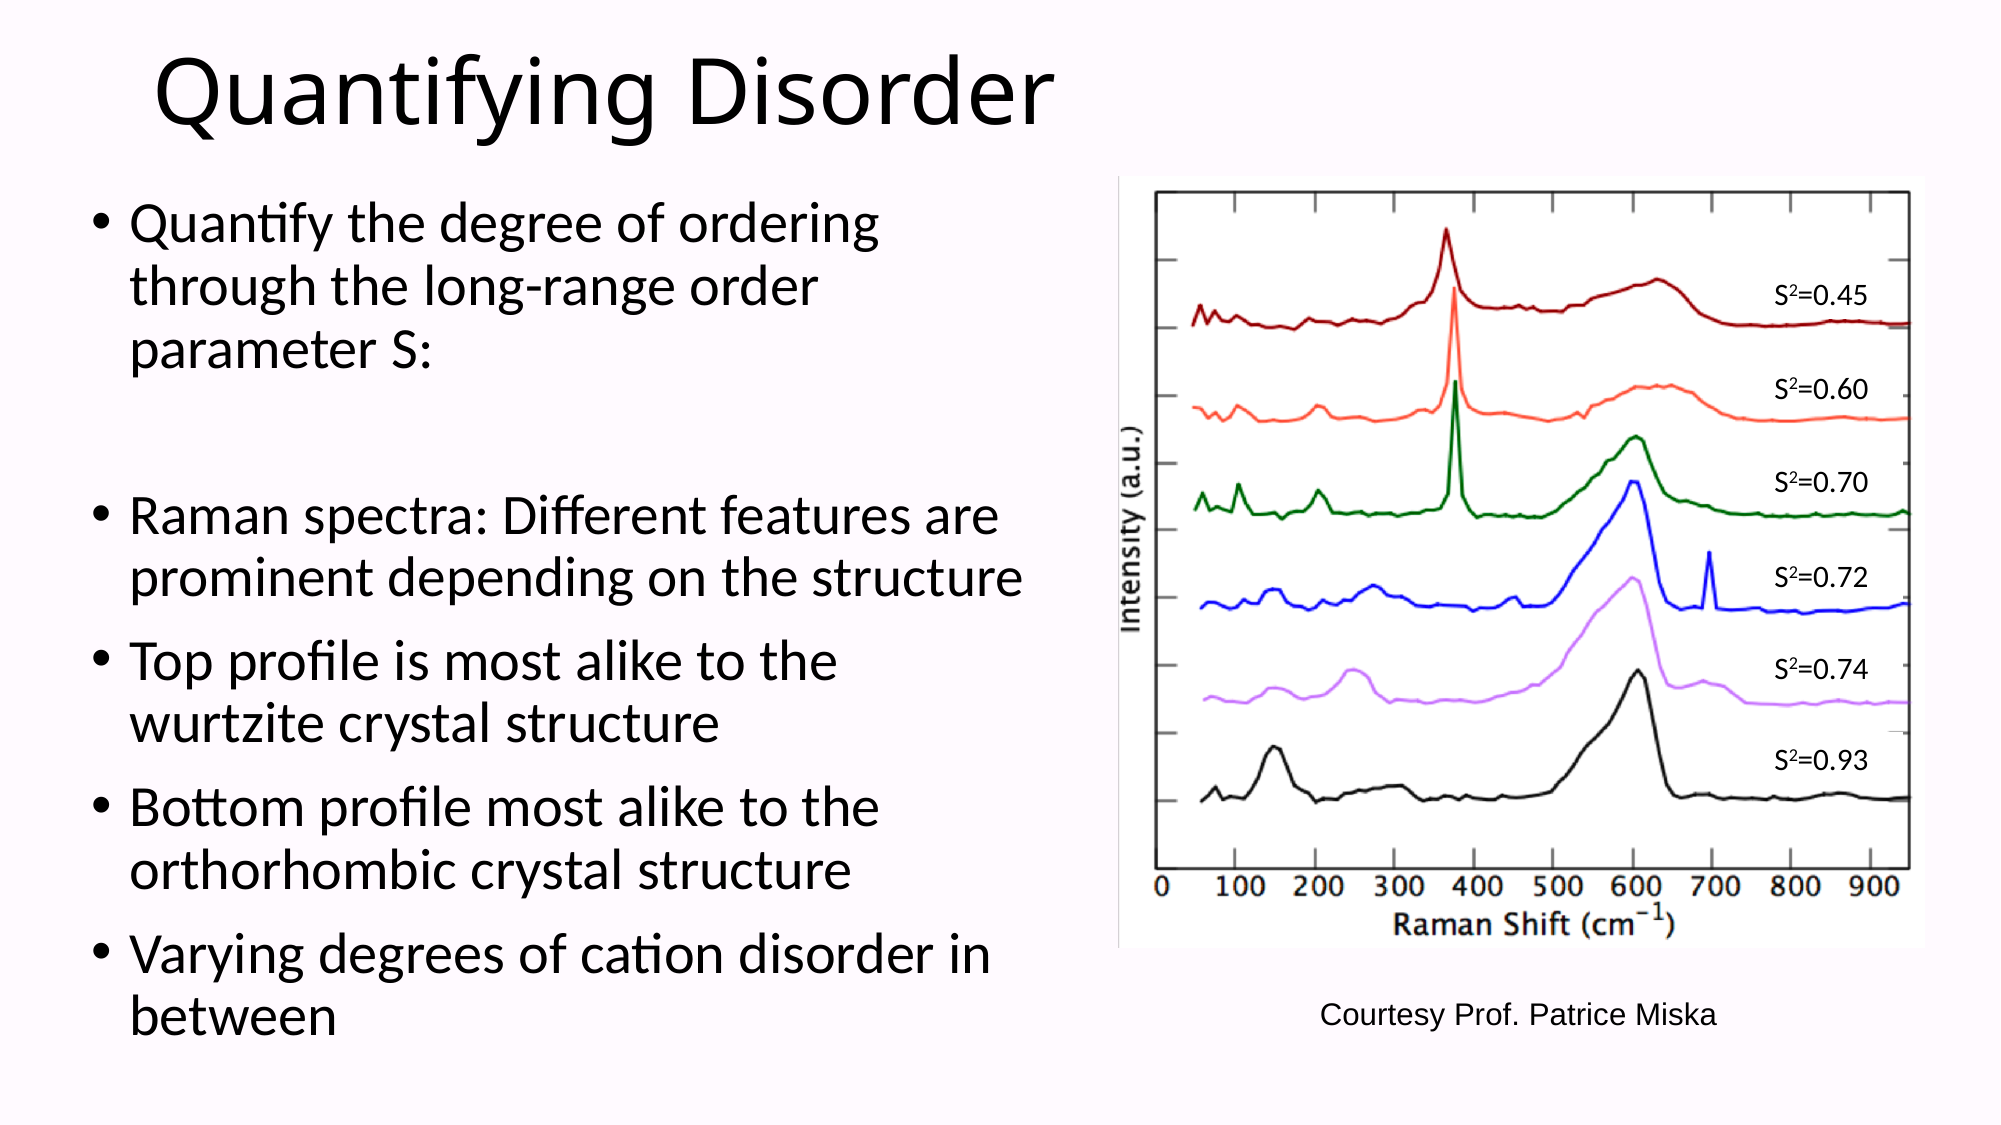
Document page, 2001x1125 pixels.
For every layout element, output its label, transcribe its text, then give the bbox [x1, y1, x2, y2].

text_box Quantify the degree of ordering through the long-range order parameter S: Raman spectra: Different features are prominent depending on the structure Top profile is most alike to the wurtzite crystal structure Bottom profile most alike to the orthorhombic crystal structure Varying degrees of cation disorder in between [77, 185, 1054, 1125]
text_box Courtesy Prof. Patrice Miska [1304, 986, 1733, 1039]
text_box Quantifying Disorder [137, 21, 1863, 169]
picture [1118, 176, 1925, 949]
